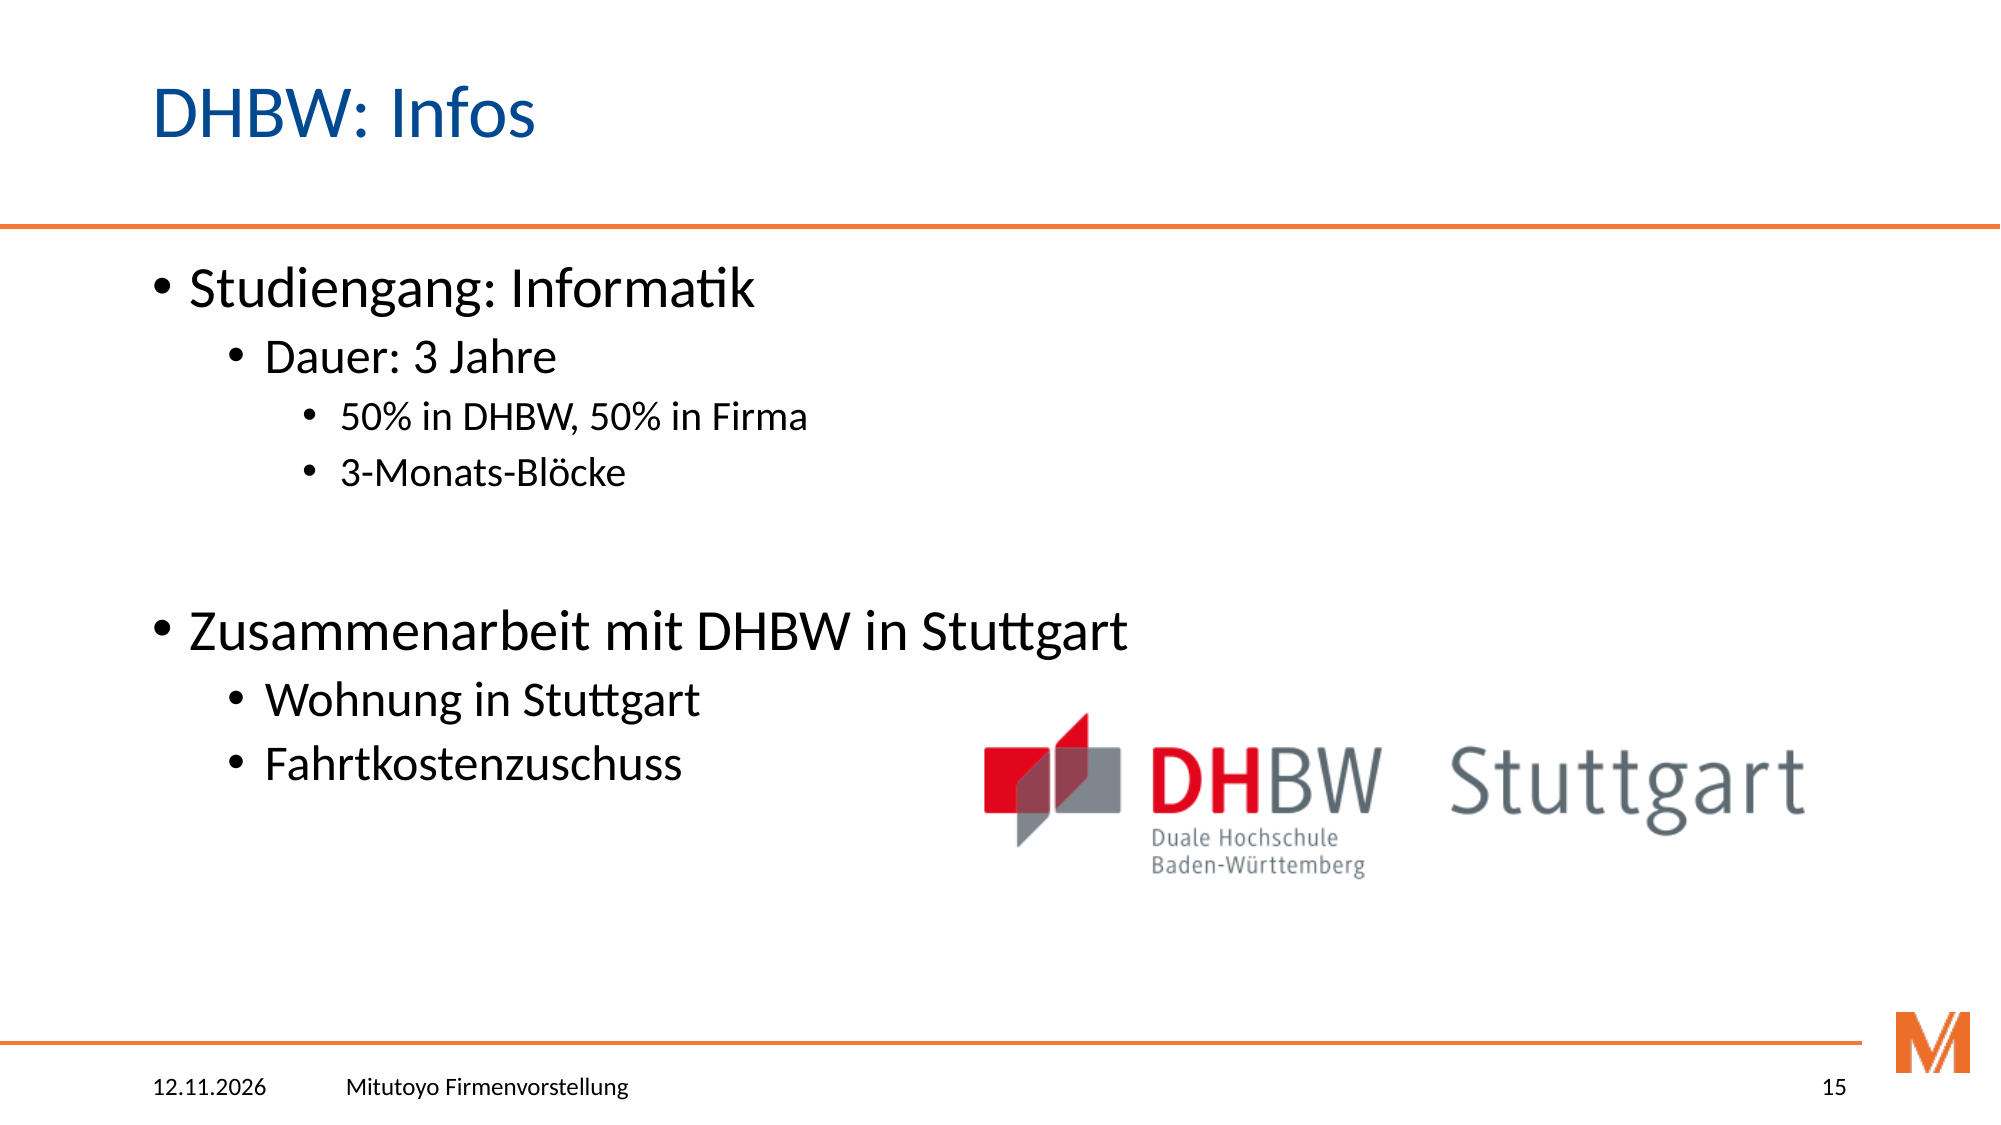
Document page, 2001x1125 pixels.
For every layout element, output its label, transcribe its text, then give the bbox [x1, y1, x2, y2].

list Studiengang: Informatik Dauer: 3 Jahre 50% in DHBW, 50% in Firma 3-Monats-Blöcke Zusammenarbeit mit DHBW in Stuttgart Wohnung in Stuttgart Fahrtkostenzuschuss [137, 249, 1863, 1012]
slide_number 15 [1743, 1055, 1863, 1116]
picture [966, 690, 1815, 898]
footer Mitutoyo Firmenvorstellung [330, 1055, 1721, 1116]
title DHBW: Infos [137, 24, 1863, 203]
picture [1896, 1012, 1970, 1073]
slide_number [137, 1055, 313, 1116]
